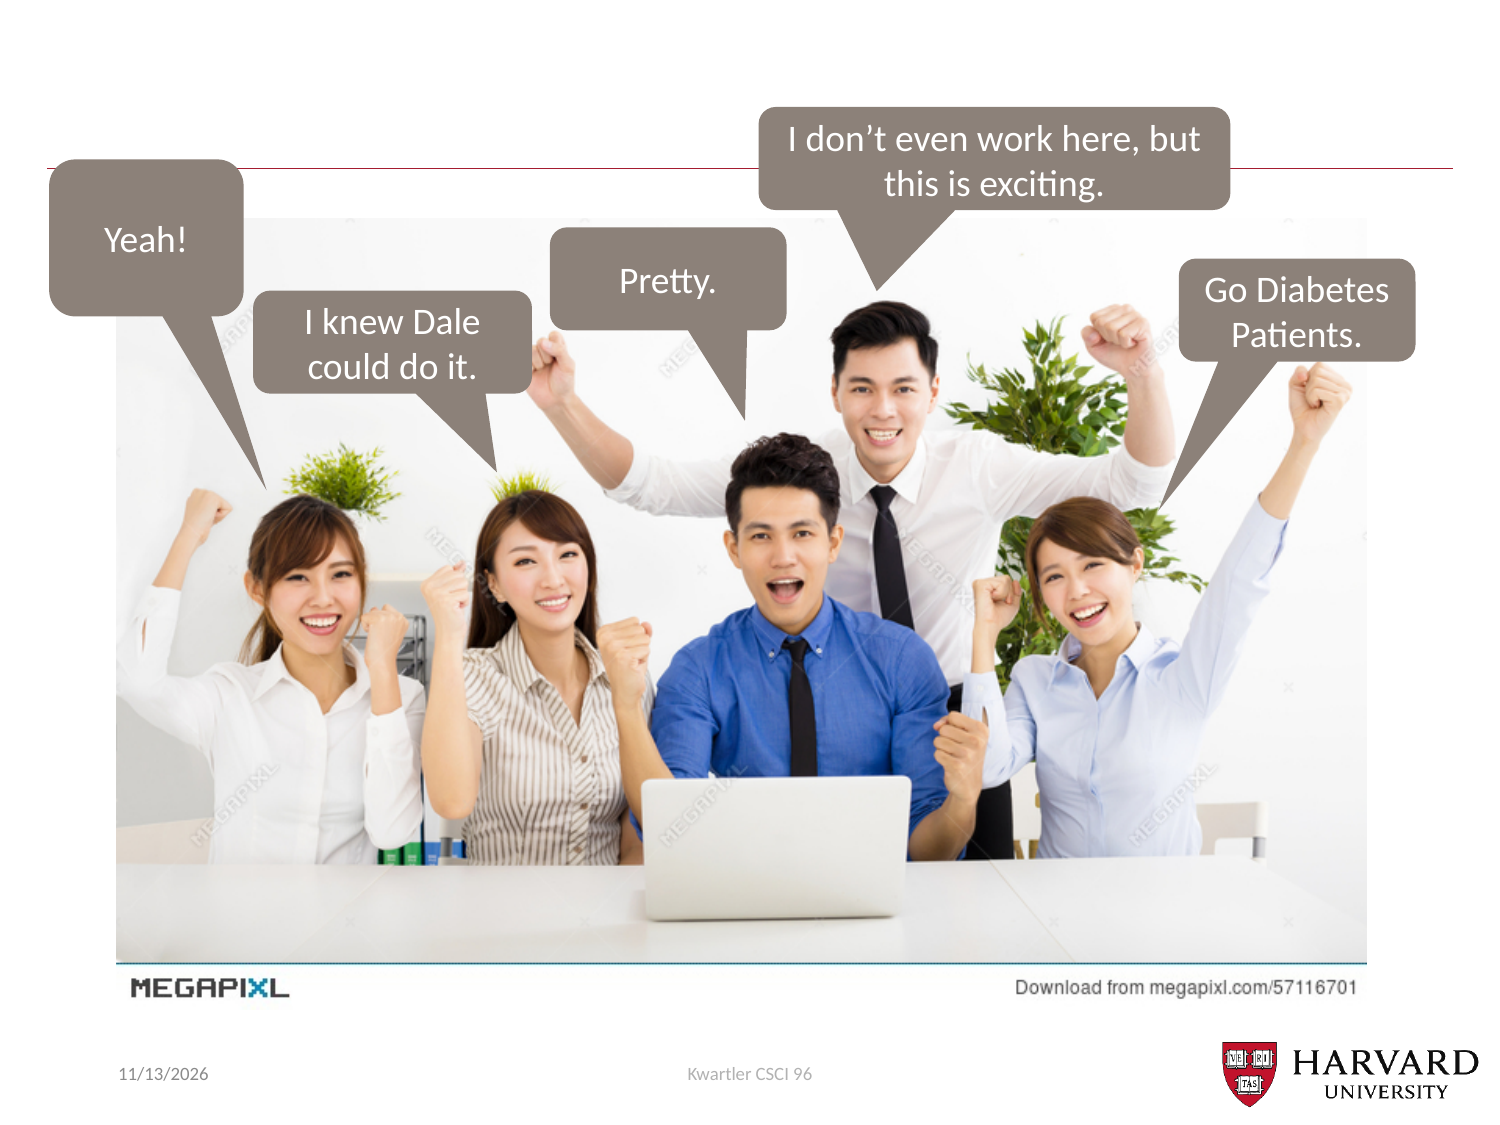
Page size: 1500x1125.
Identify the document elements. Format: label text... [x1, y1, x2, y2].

picture [1200, 1024, 1500, 1125]
picture [116, 218, 1367, 1010]
text_box Yeah! [48, 158, 245, 318]
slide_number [103, 1042, 441, 1103]
footer Kwartler CSCI 96 [496, 1042, 1004, 1103]
text_box Go Diabetes Patients. [1367, 257, 1417, 363]
text_box I don’t even work here, but this is exciting. [757, 105, 1232, 218]
